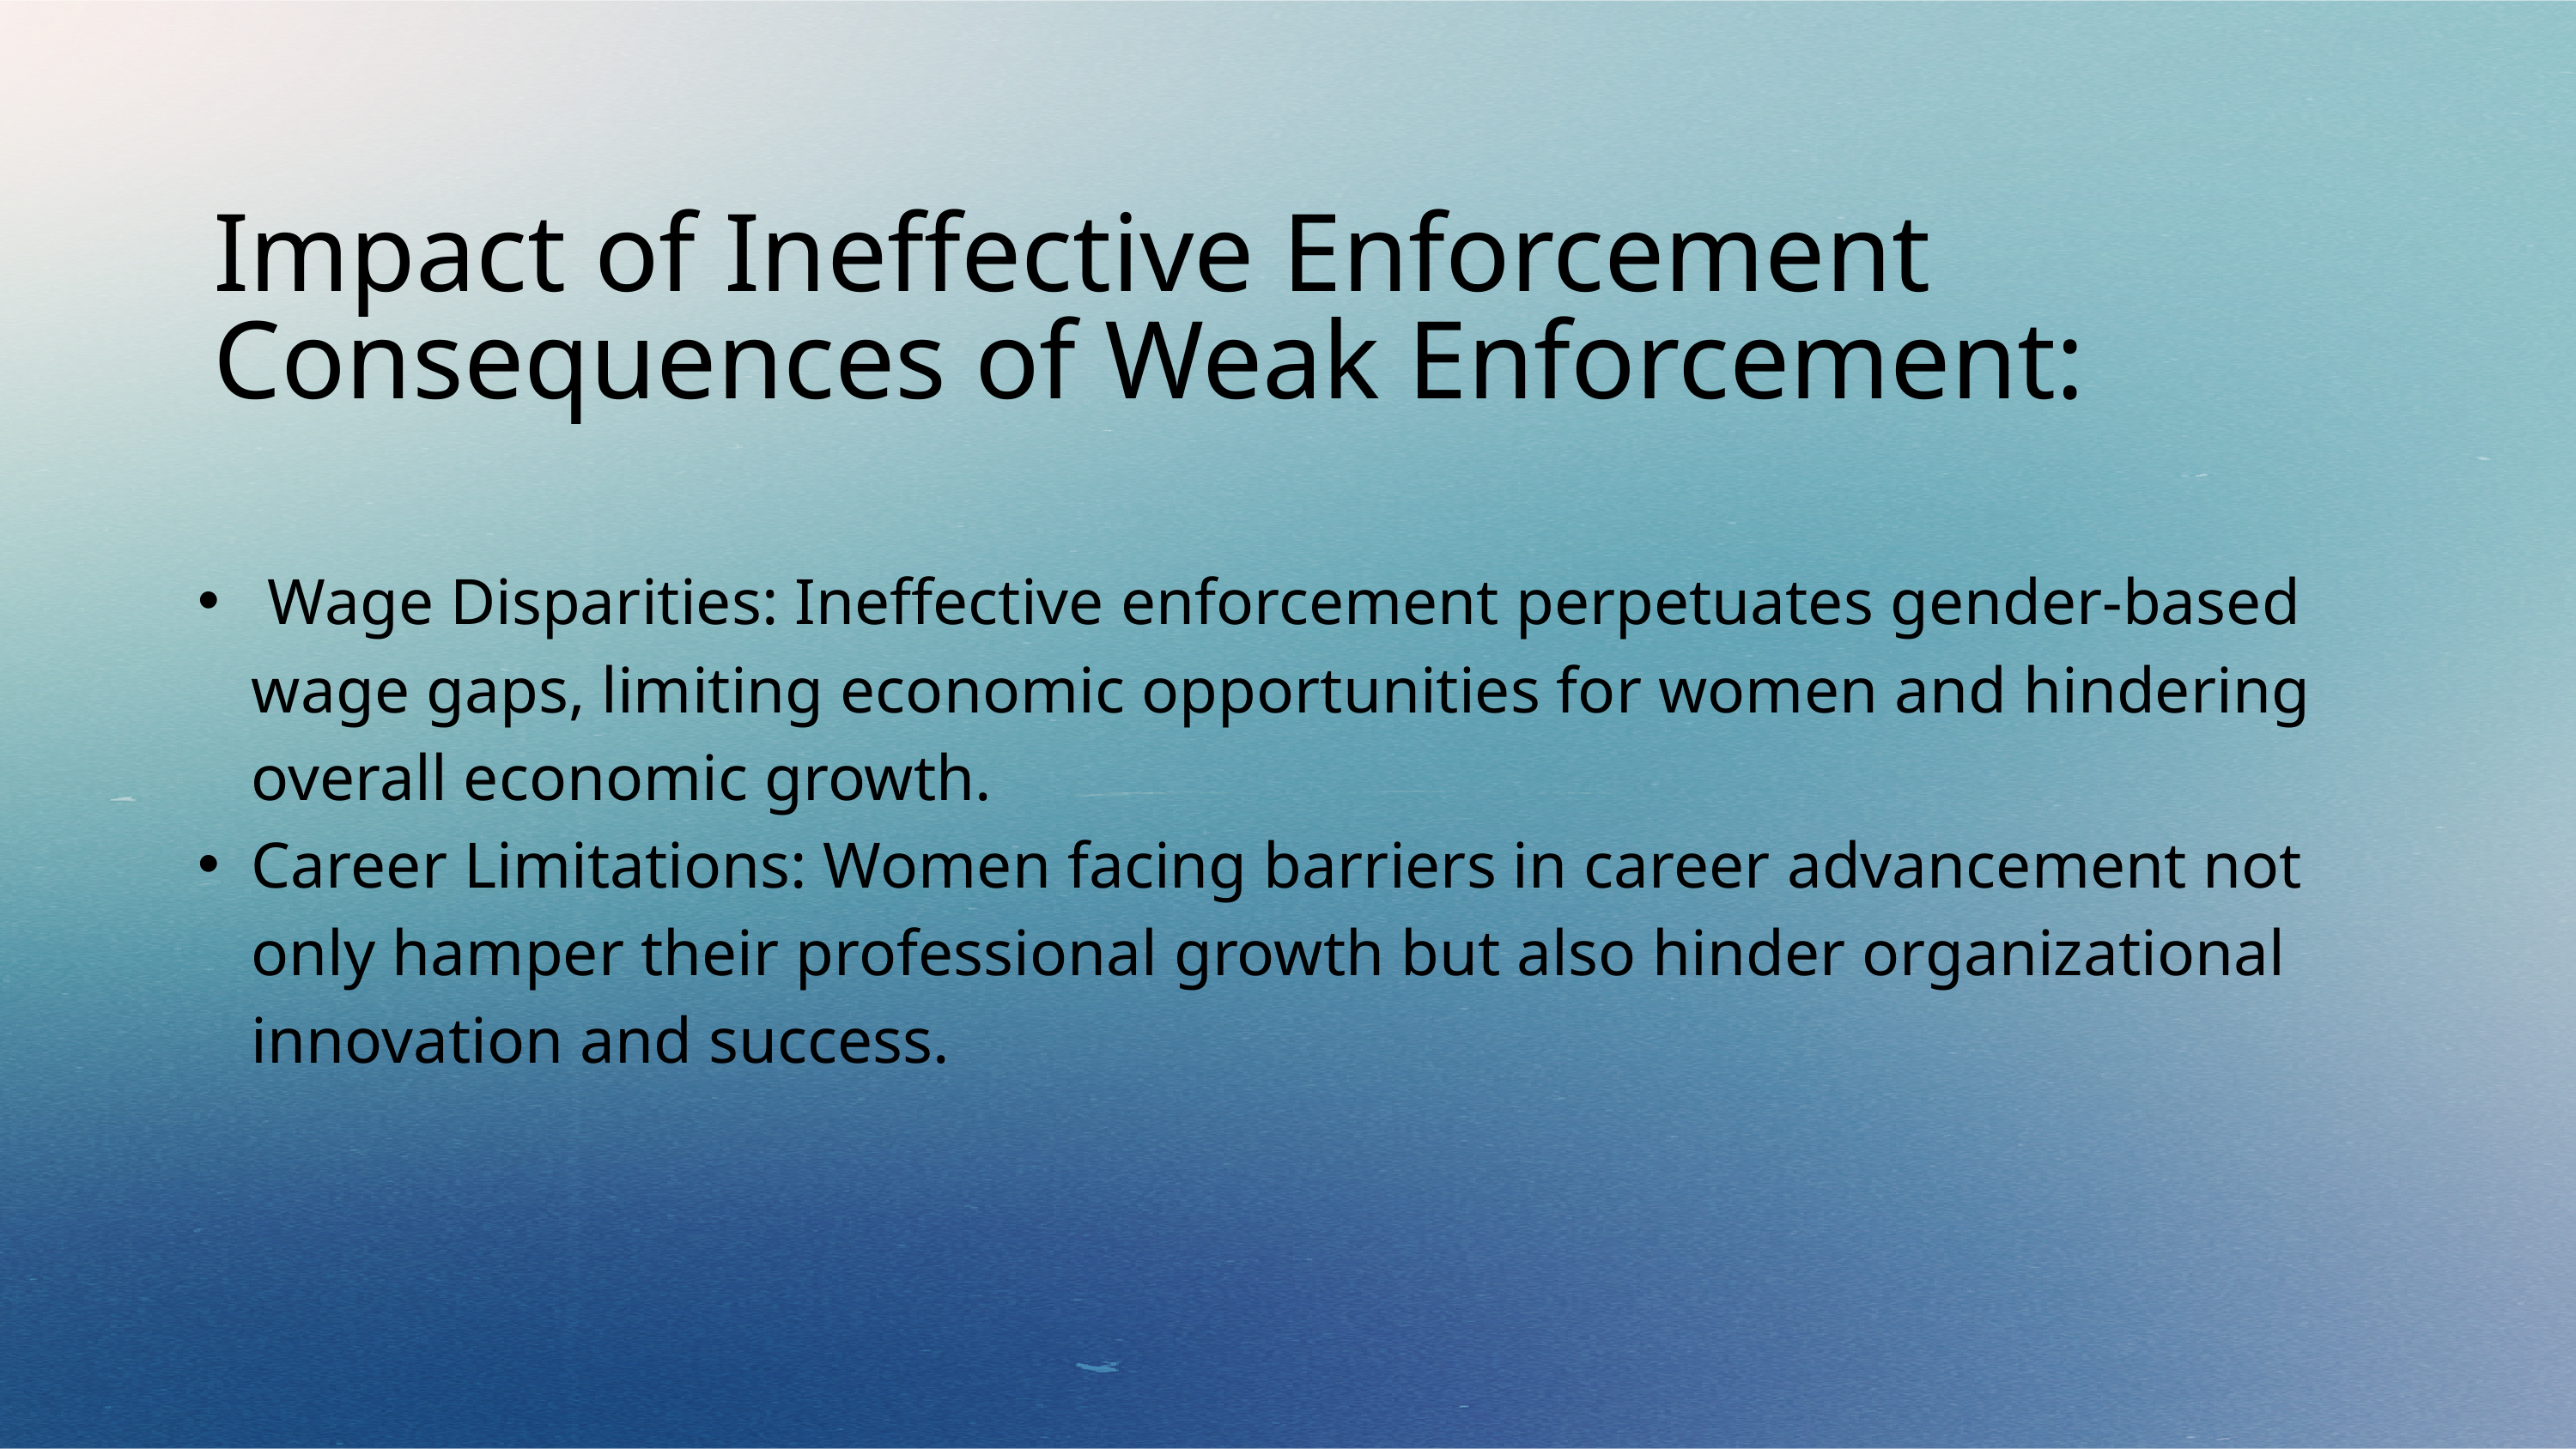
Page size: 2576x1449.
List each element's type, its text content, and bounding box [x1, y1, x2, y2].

text_box Wage Disparities: Ineffective enforcement perpetuates gender-based wage gaps, limiting economic opportunities for women and hindering overall economic growth. Career Limitations: Women facing barriers in career advancement not only hamper their professional growth but also hinder organizational innovation and success. [144, 549, 2432, 1076]
text_box Impact of Ineffective Enforcement Consequences of Weak Enforcement: [213, 205, 2363, 421]
text_box [0, 0, 2576, 1449]
